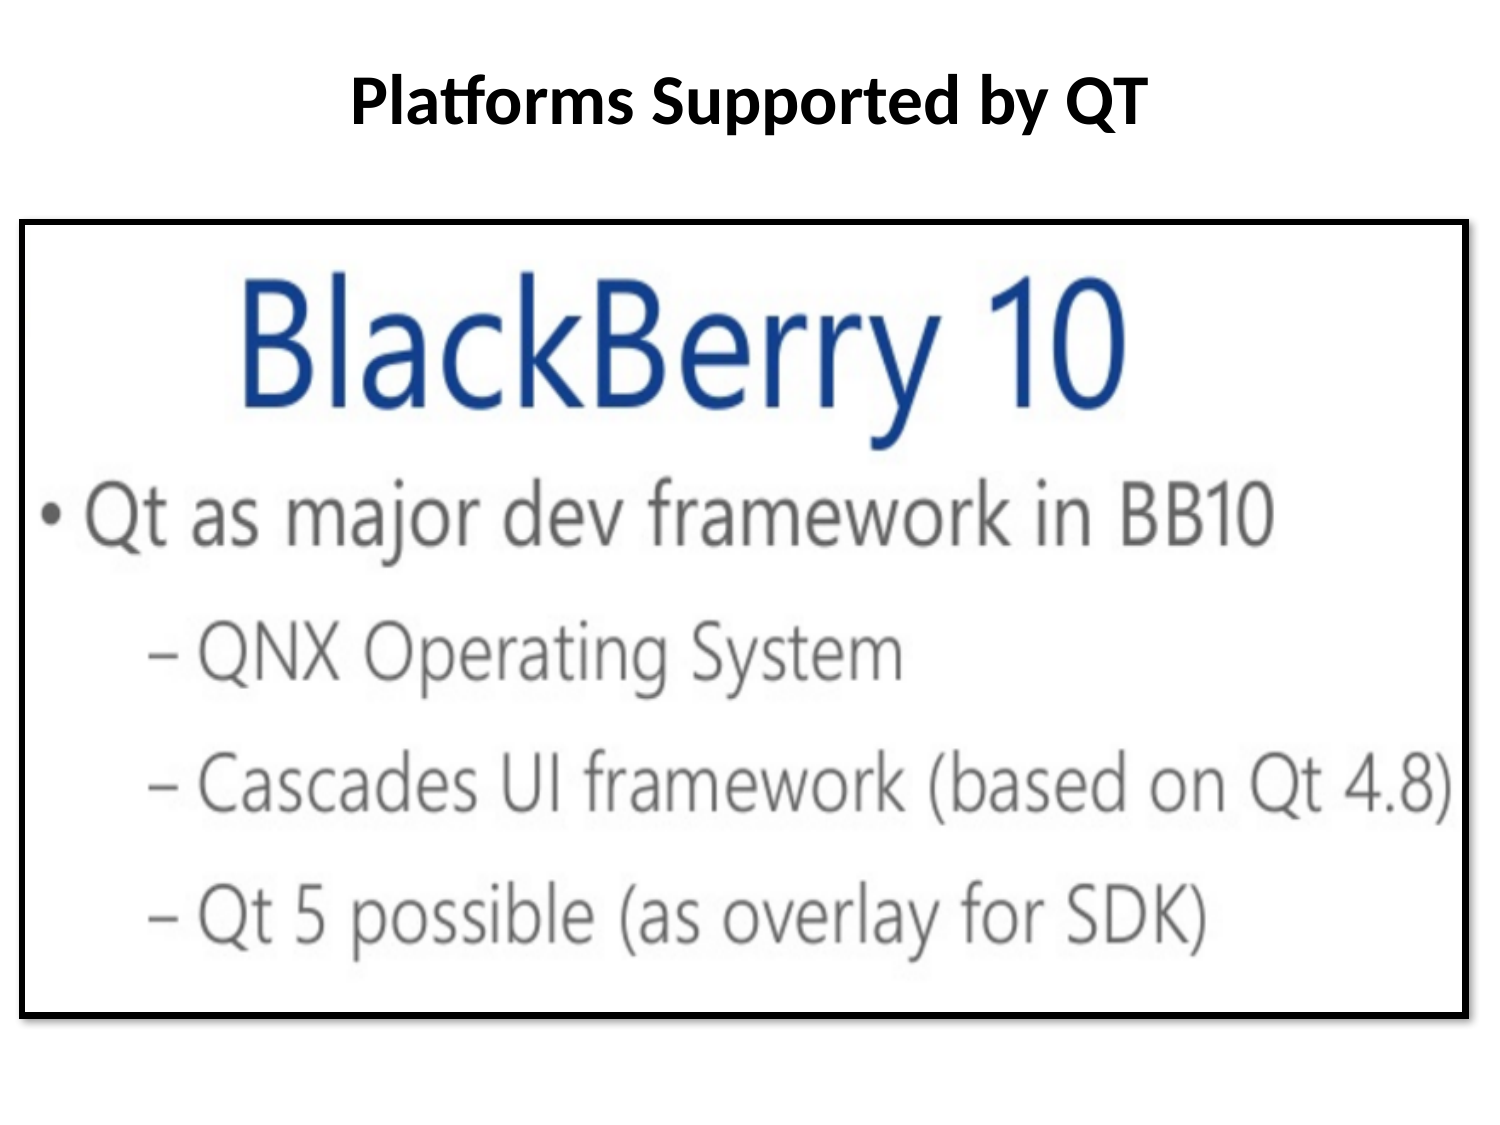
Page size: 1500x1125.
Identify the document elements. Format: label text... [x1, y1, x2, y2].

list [24, 224, 1463, 1013]
title Platforms Supported by QT [75, 45, 1425, 217]
